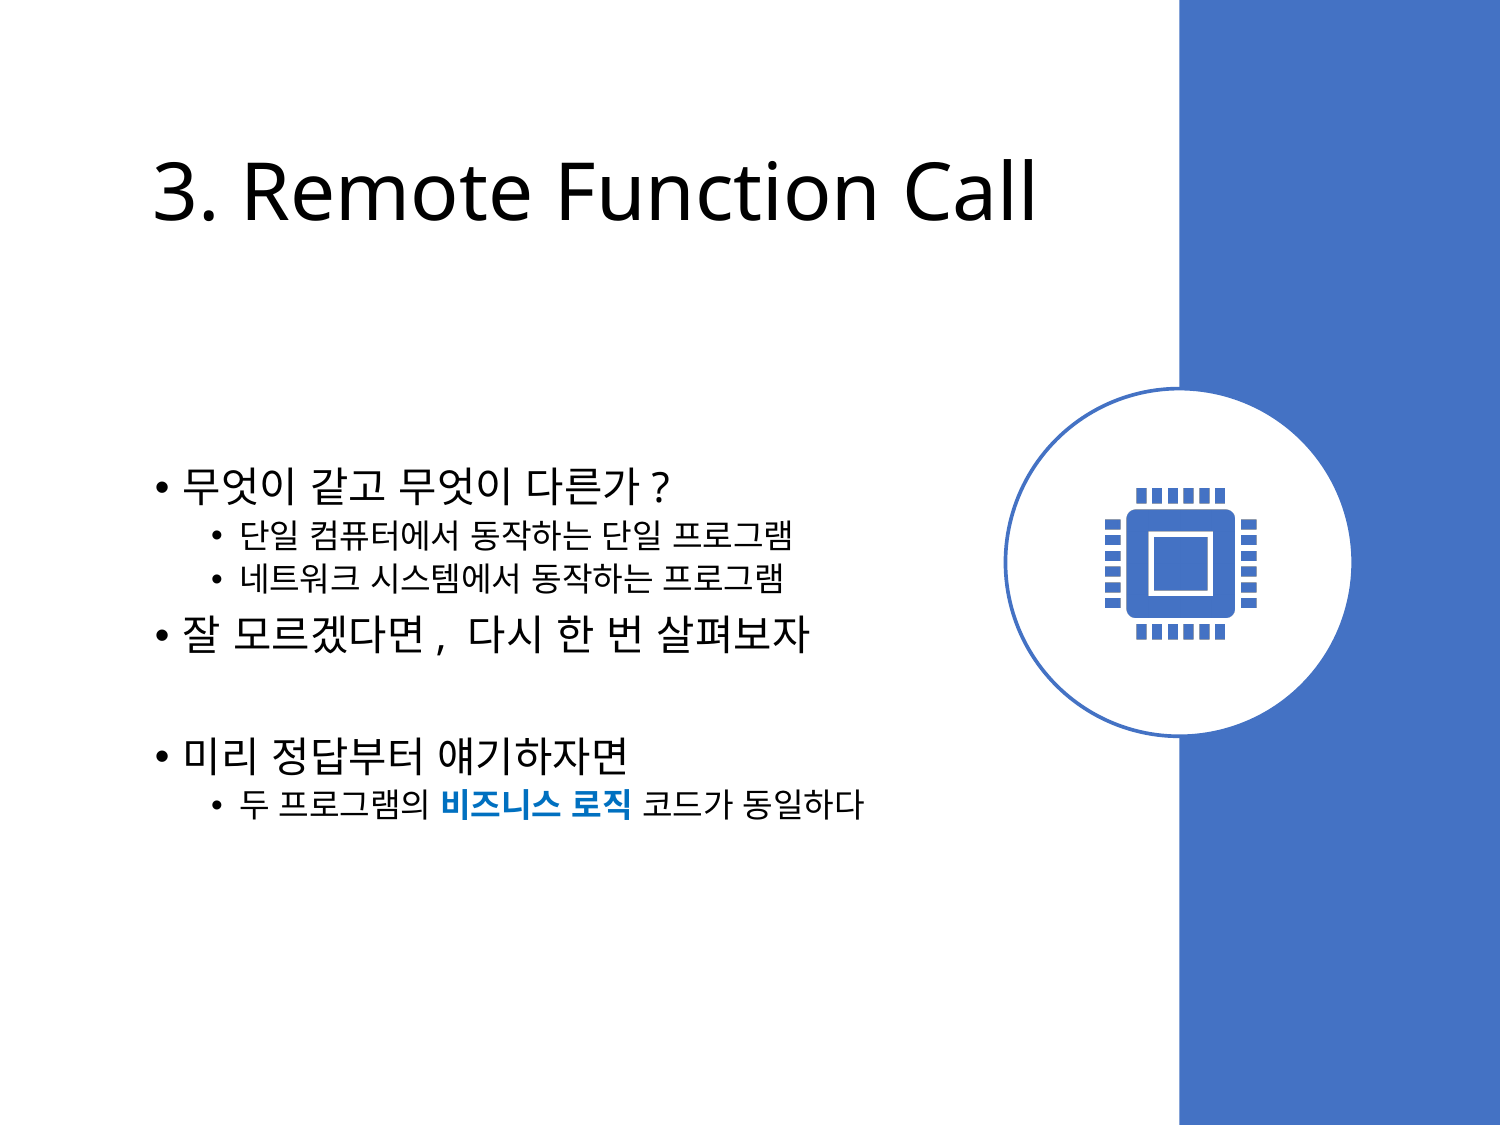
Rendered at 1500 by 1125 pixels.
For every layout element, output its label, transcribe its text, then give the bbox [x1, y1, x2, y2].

text_box [1004, 387, 1355, 738]
title 3. Remote Function Call [137, 112, 1058, 276]
text_box [1178, 0, 1500, 1125]
list 무엇이 같고 무엇이 다른가? 단일 컴퓨터에서 동작하는 단일 프로그램 네트워크 시스템에서 동작하는 프로그램 잘 모르겠다면, 다시 한 번 살펴보자 미리 정답부터 얘기하자면 두 프로그램의 비즈니스 로직 코드가 동일하다 [139, 365, 966, 987]
picture [1086, 469, 1275, 658]
